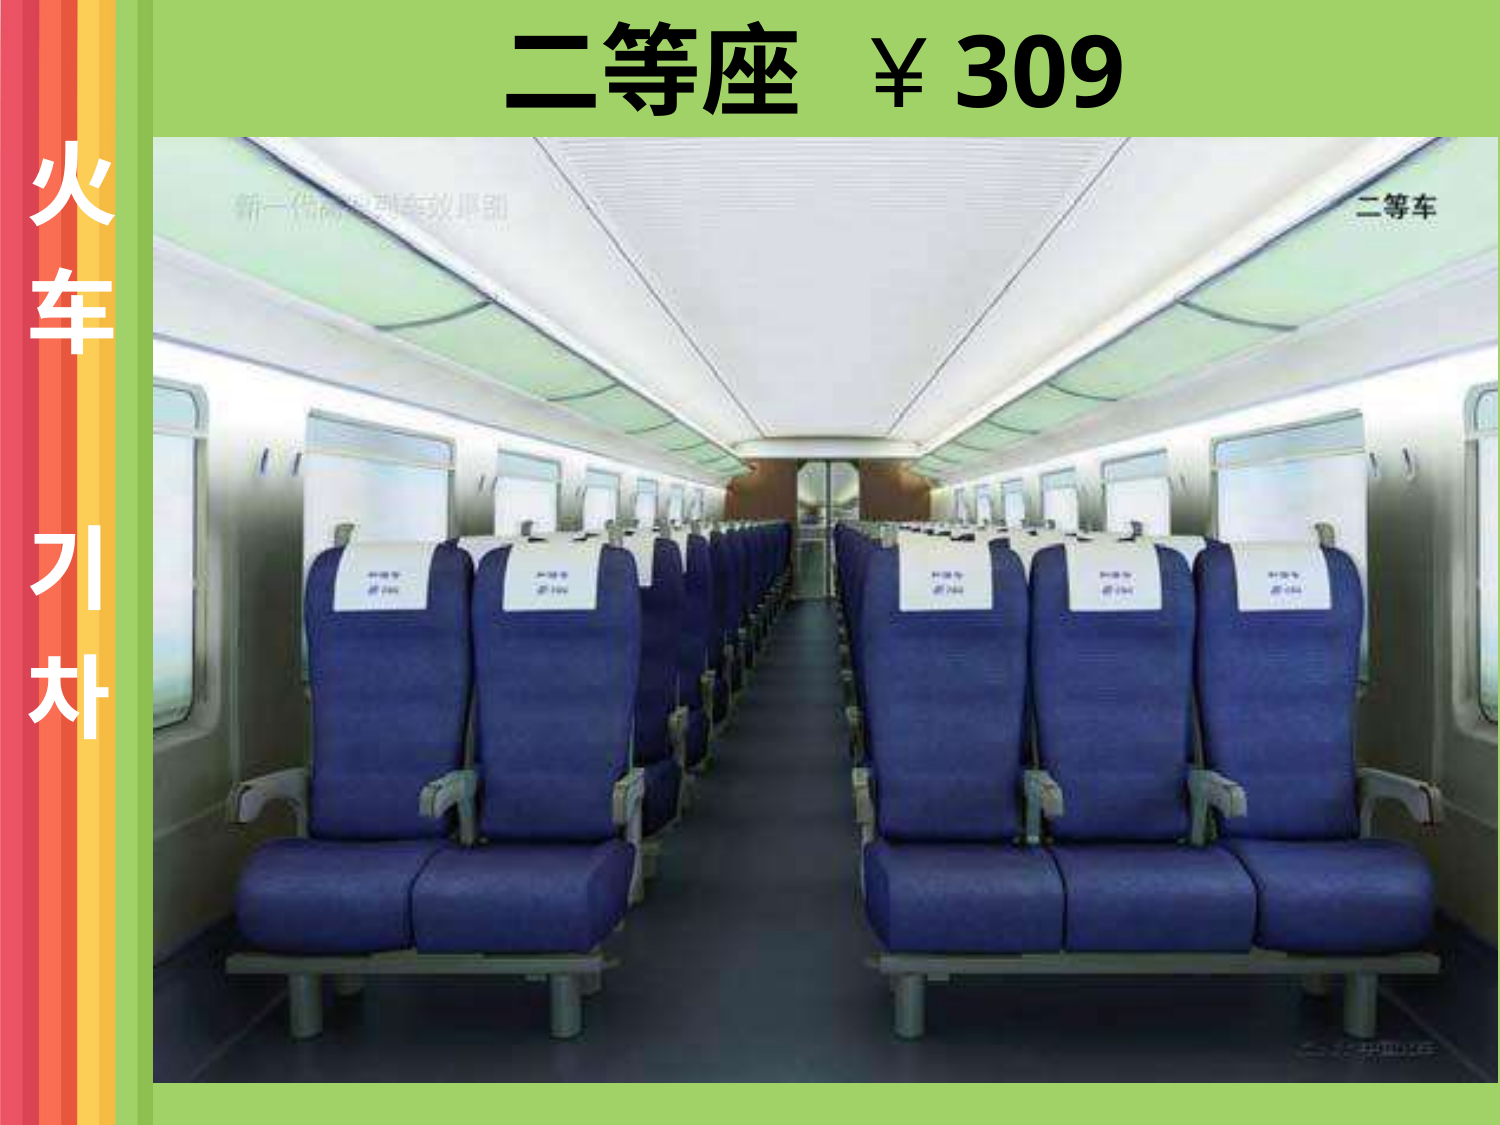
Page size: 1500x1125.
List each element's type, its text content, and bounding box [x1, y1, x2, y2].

text_box 二等座 ¥ 309 [153, 0, 1500, 149]
picture [0, 0, 1498, 1125]
